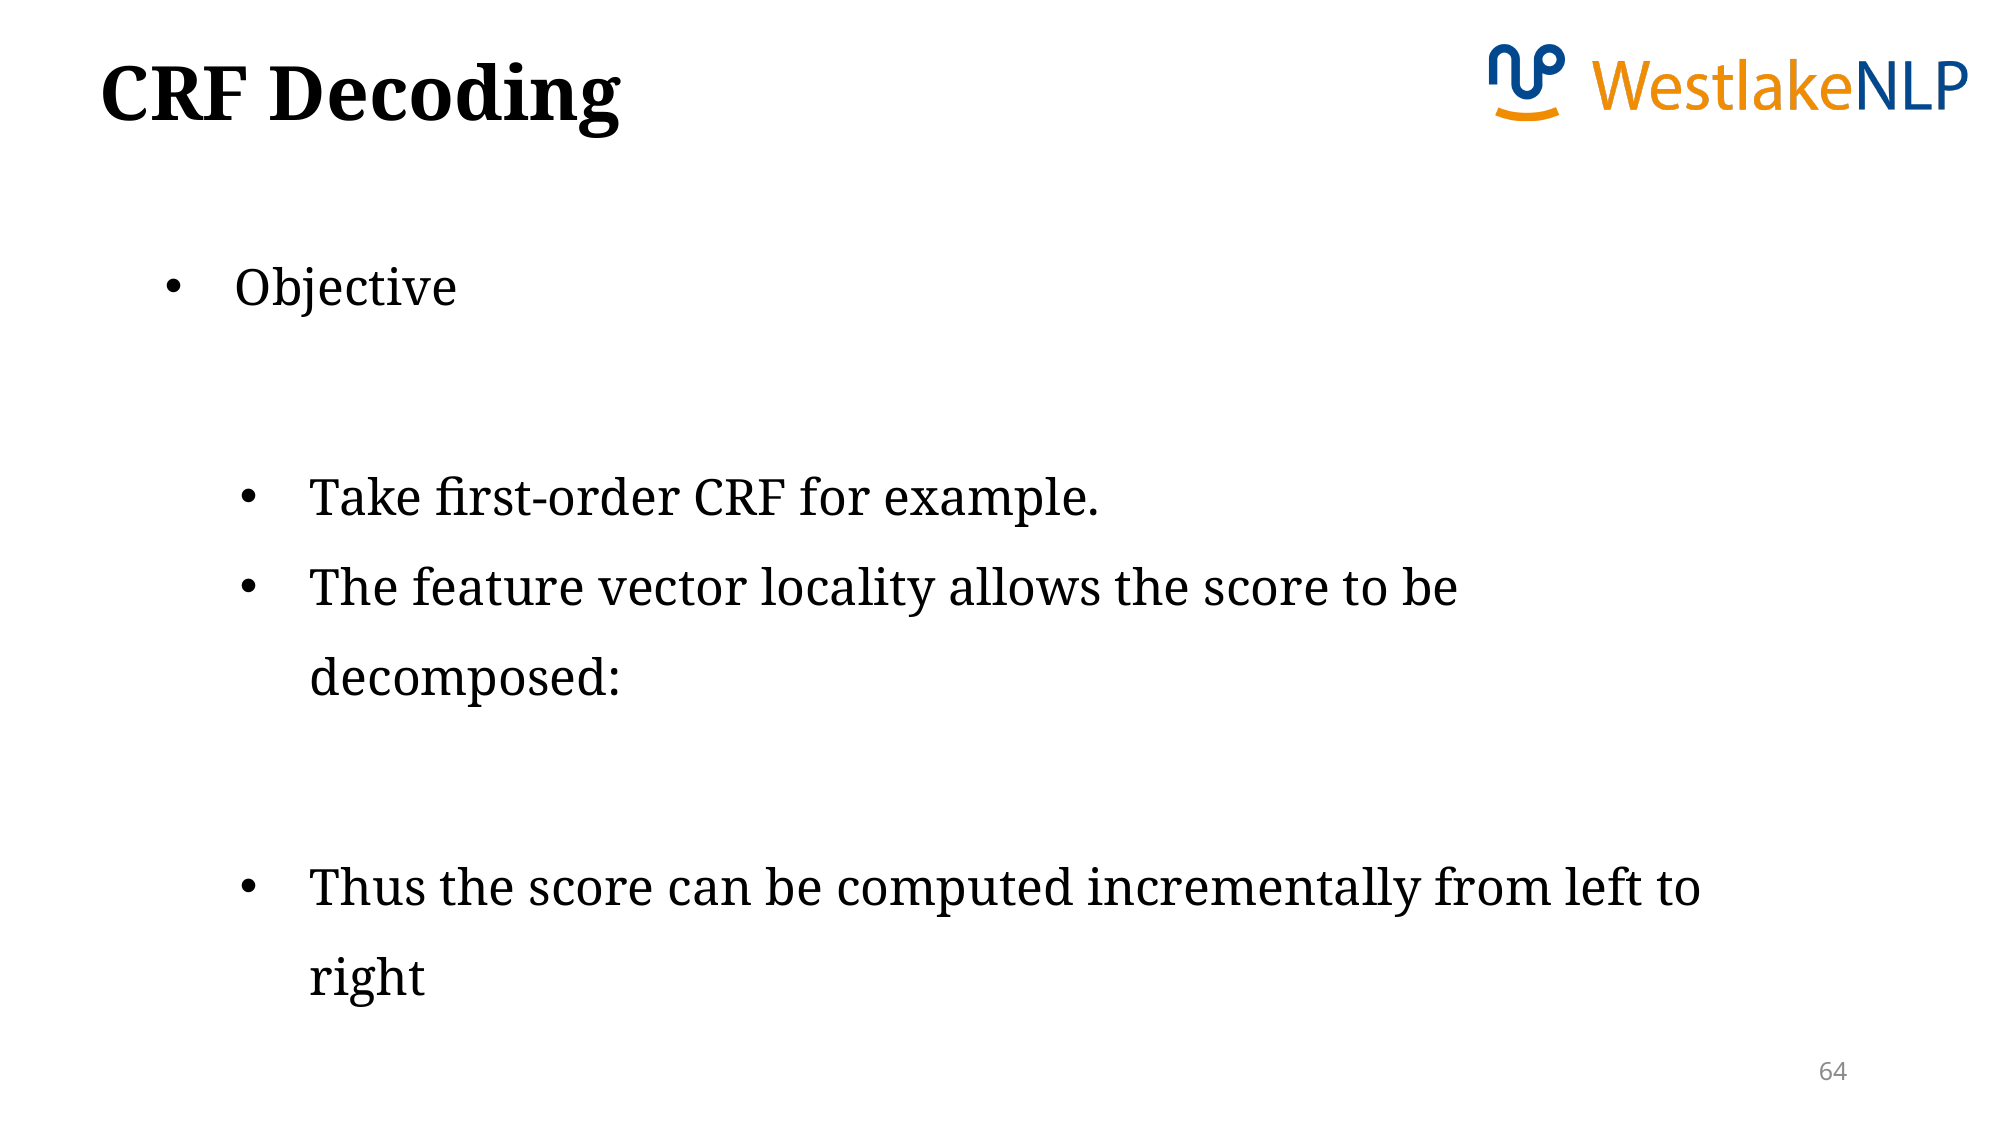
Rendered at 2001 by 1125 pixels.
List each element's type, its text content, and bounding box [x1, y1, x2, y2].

picture [1459, 0, 2000, 170]
slide_number 64 [1412, 1042, 1863, 1103]
text_box CRF Decoding [85, 38, 992, 143]
